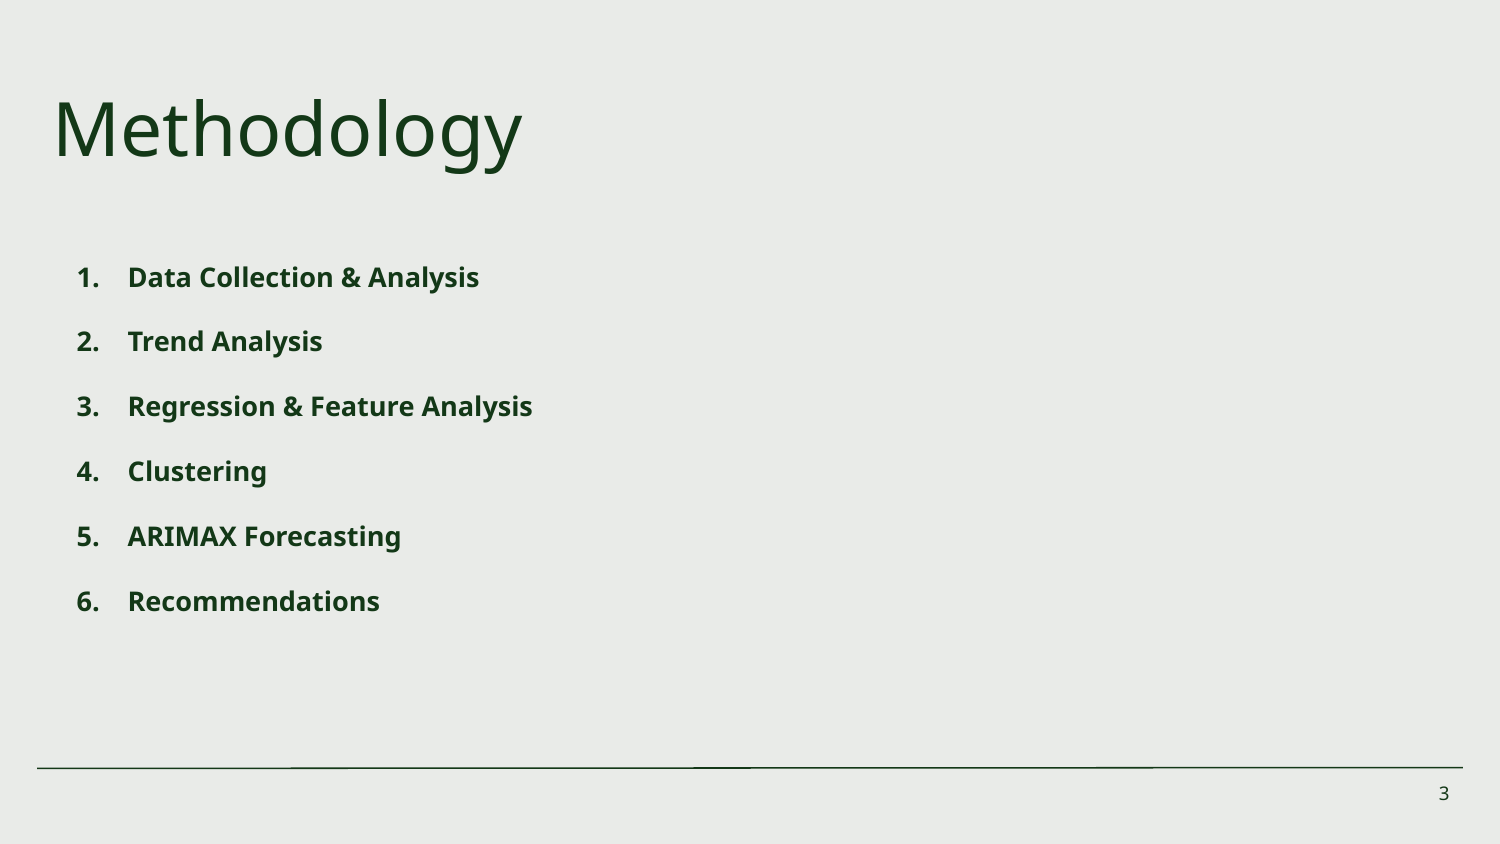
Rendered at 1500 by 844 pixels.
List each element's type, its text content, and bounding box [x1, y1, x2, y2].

title Methodology [37, 54, 1463, 198]
slide_number ‹#› [1218, 767, 1465, 821]
list Data Collection & Analysis Trend Analysis Regression & Feature Analysis Clustering ARIMAX Forecasting Recommendations [37, 212, 623, 684]
